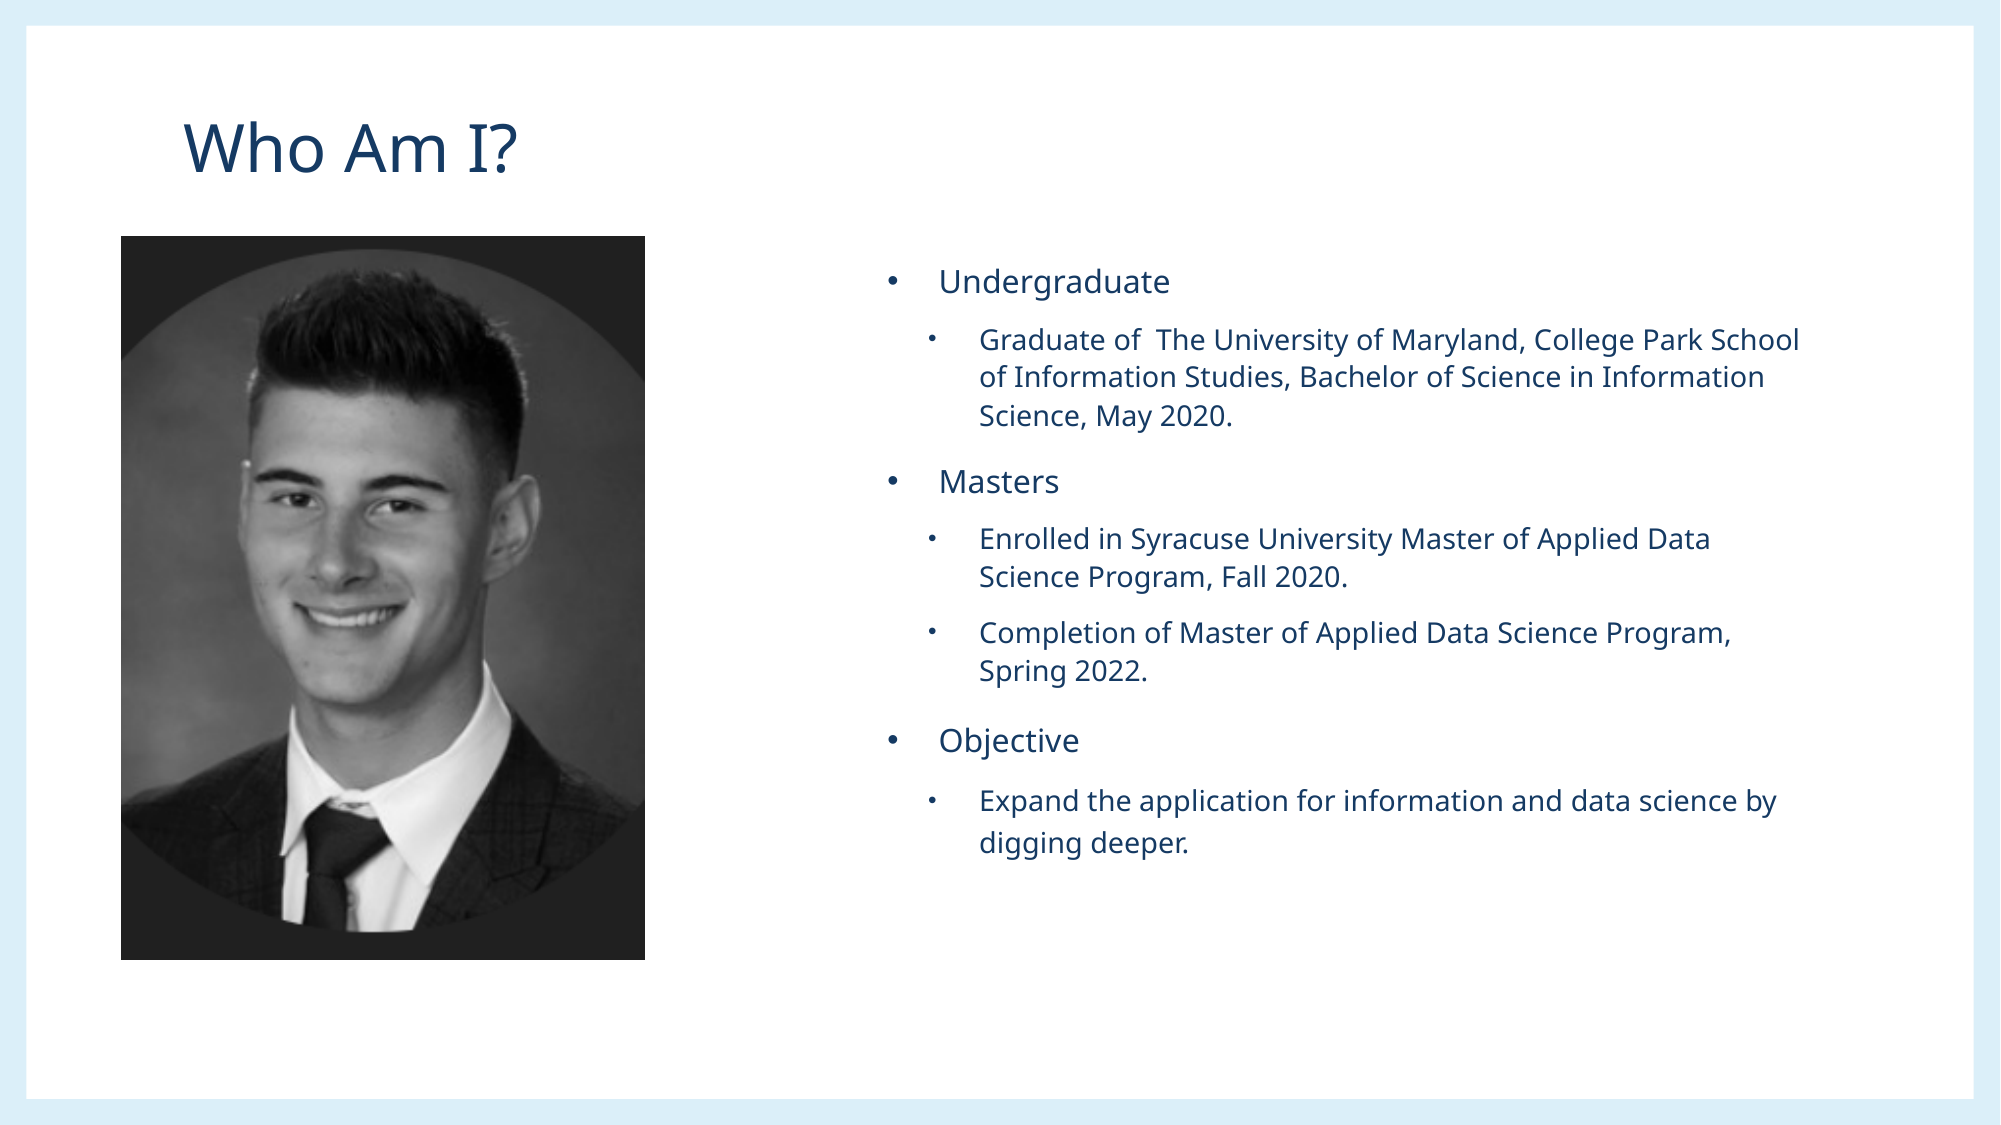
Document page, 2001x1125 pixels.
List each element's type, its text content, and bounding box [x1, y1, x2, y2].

picture [121, 236, 645, 961]
title Who Am I? [168, 0, 1832, 194]
list Undergraduate Graduate of The University of Maryland, College Park School of Information Studies, Bachelor of Science in Information Science, May 2020. Masters Enrolled in Syracuse University Master of Applied Data Science Program, Fall 2020. Completion of Master of Applied Data Science Program, Spring 2022. Objective Expand the application for information and data science by digging deeper. [872, 250, 1832, 875]
